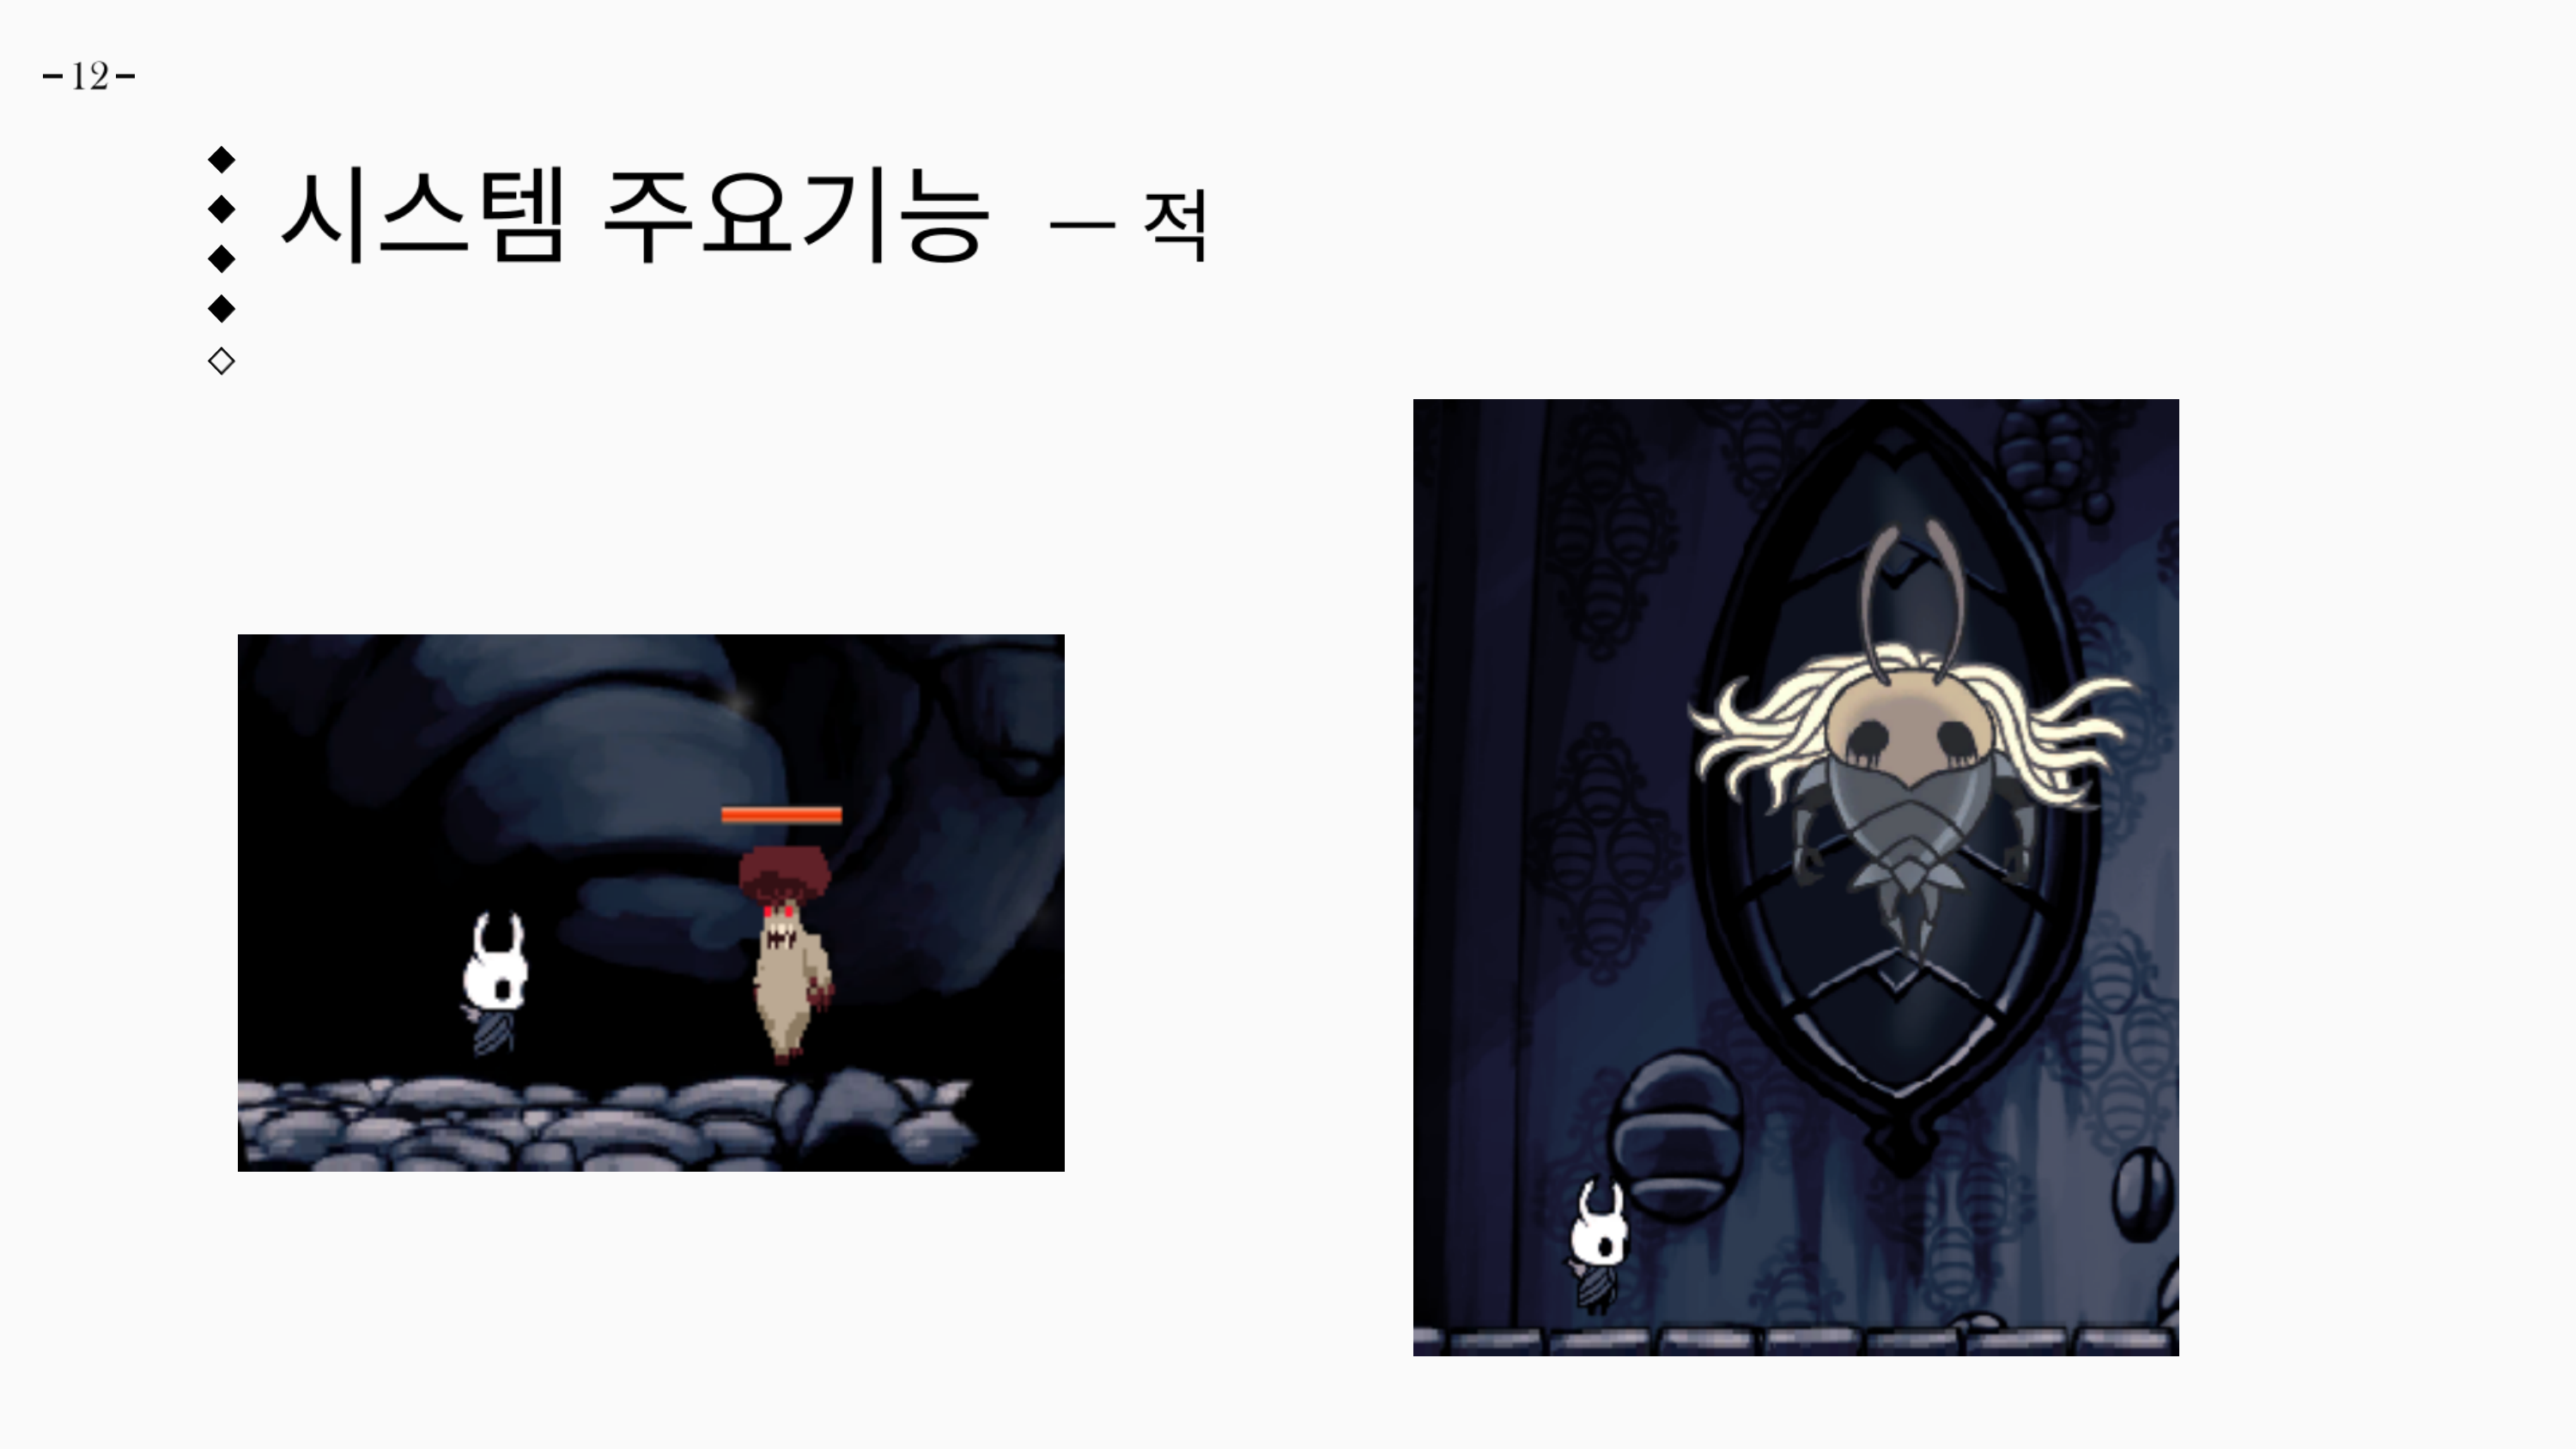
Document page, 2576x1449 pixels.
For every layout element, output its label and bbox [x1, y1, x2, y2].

text_box [1413, 399, 2179, 1356]
text_box [43, 69, 58, 84]
text_box [210, 149, 232, 171]
text_box [210, 350, 232, 372]
text_box [237, 634, 1065, 1172]
text_box [210, 298, 232, 319]
picture [260, 131, 1249, 313]
text_box [210, 198, 232, 220]
text_box [210, 248, 232, 270]
picture [63, 42, 131, 107]
